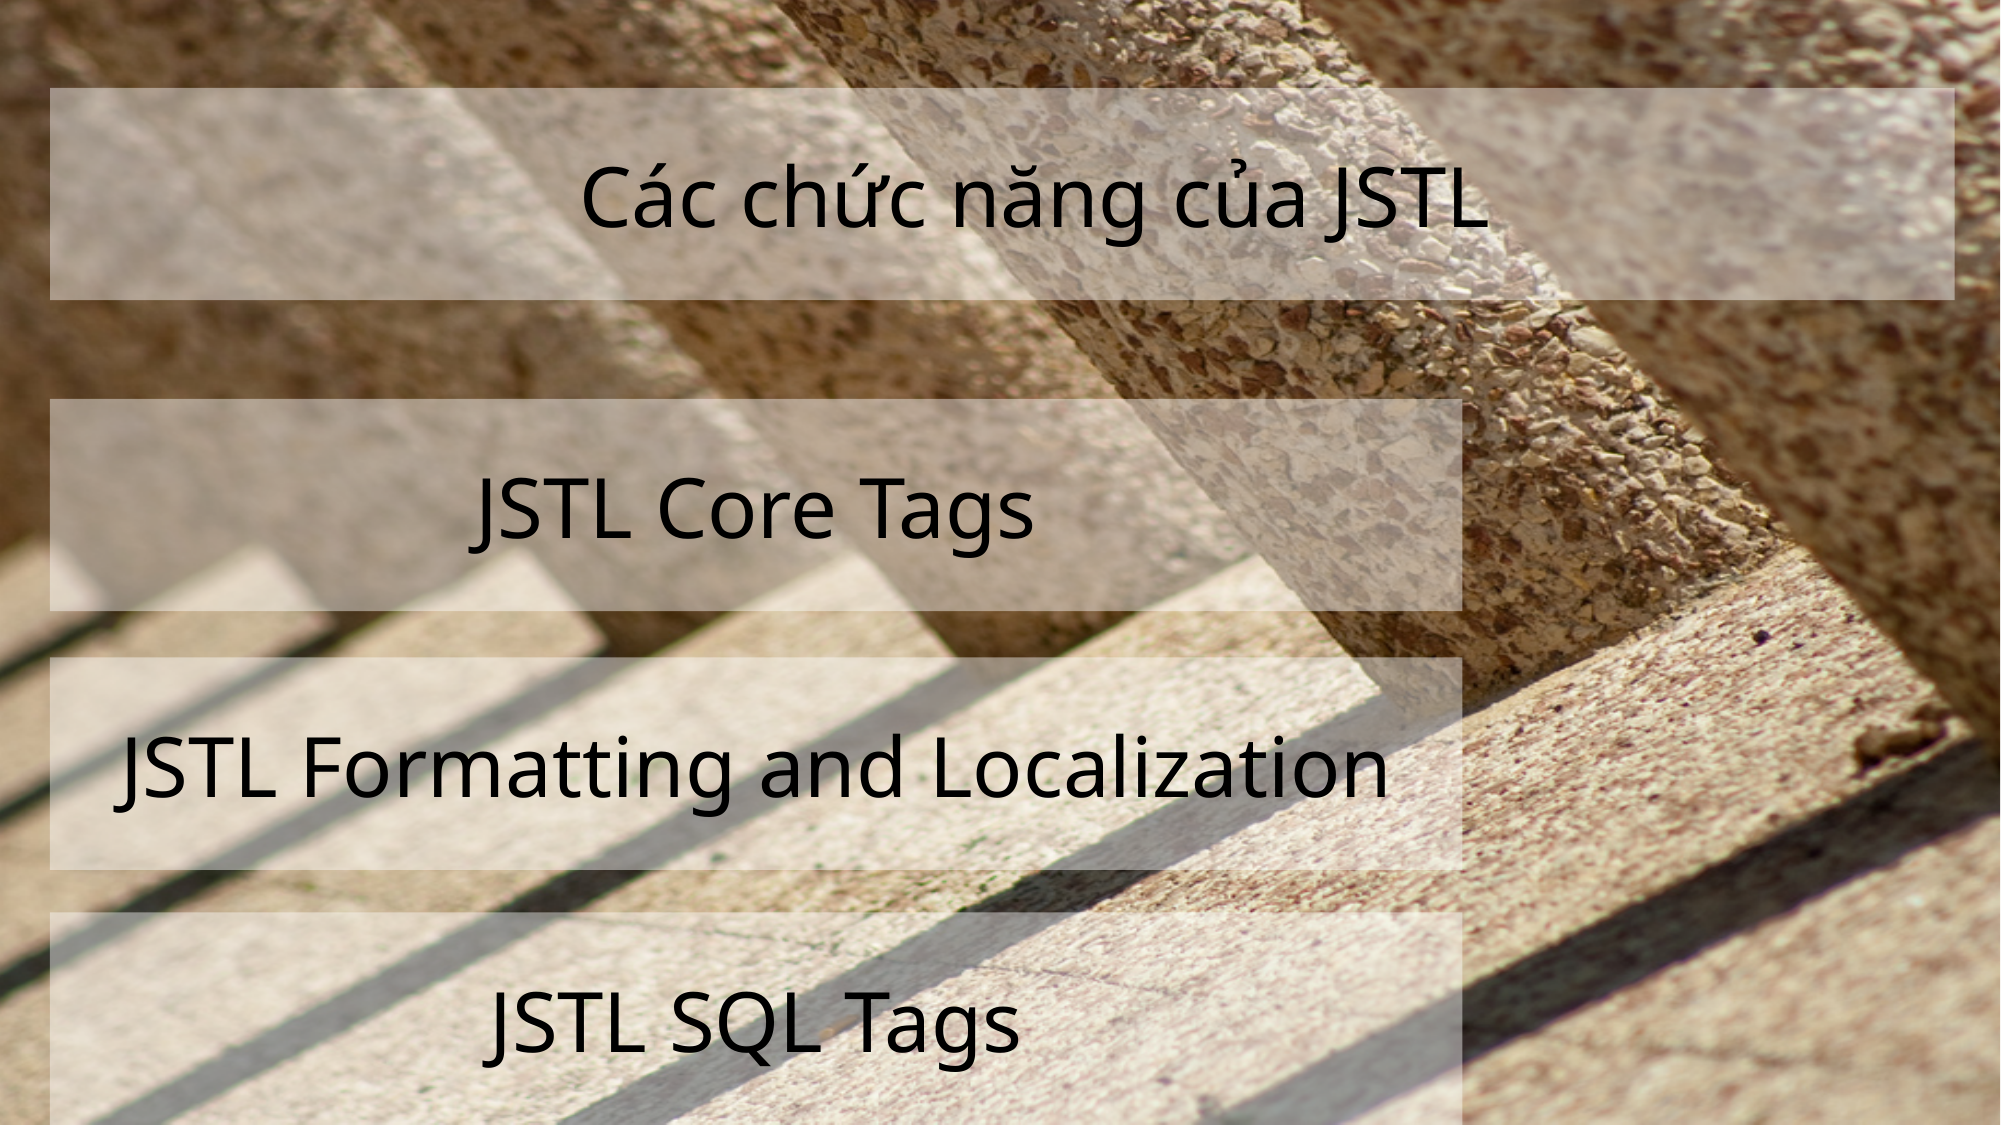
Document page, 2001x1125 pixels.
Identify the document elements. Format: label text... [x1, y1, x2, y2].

text_box JSTL SQL Tags [49, 912, 1463, 1125]
picture [0, 0, 2001, 1125]
text_box JSTL Formatting and Localization [49, 657, 1463, 870]
text_box Các chức năng của JSTL [50, 87, 1955, 301]
text_box JSTL Core Tags [49, 398, 1463, 612]
